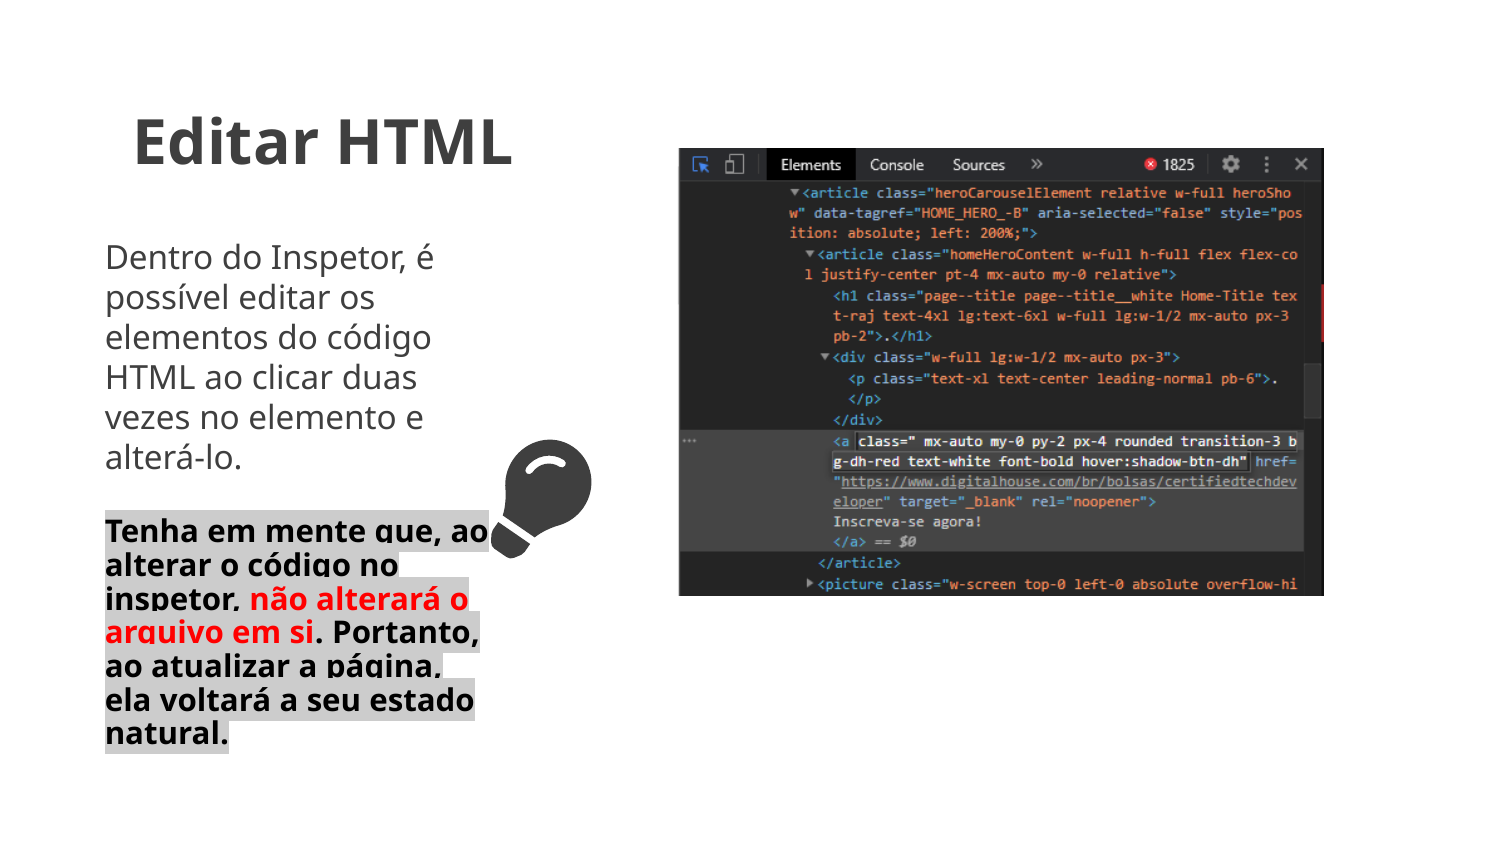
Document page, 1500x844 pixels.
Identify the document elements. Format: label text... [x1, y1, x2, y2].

picture [677, 148, 1325, 596]
text_box Dentro do Inspetor, é possível editar os elementos do código HTML ao clicar duas vezes no elemento e alterá-lo. Tenha em mente que, ao alterar o código no inspetor, não alterará o arquivo em si. Portanto, ao atualizar a página, ela voltará a seu estado natural. [89, 221, 509, 767]
text_box [502, 439, 592, 538]
text_box Editar HTML [117, 90, 1383, 193]
text_box [491, 522, 531, 559]
